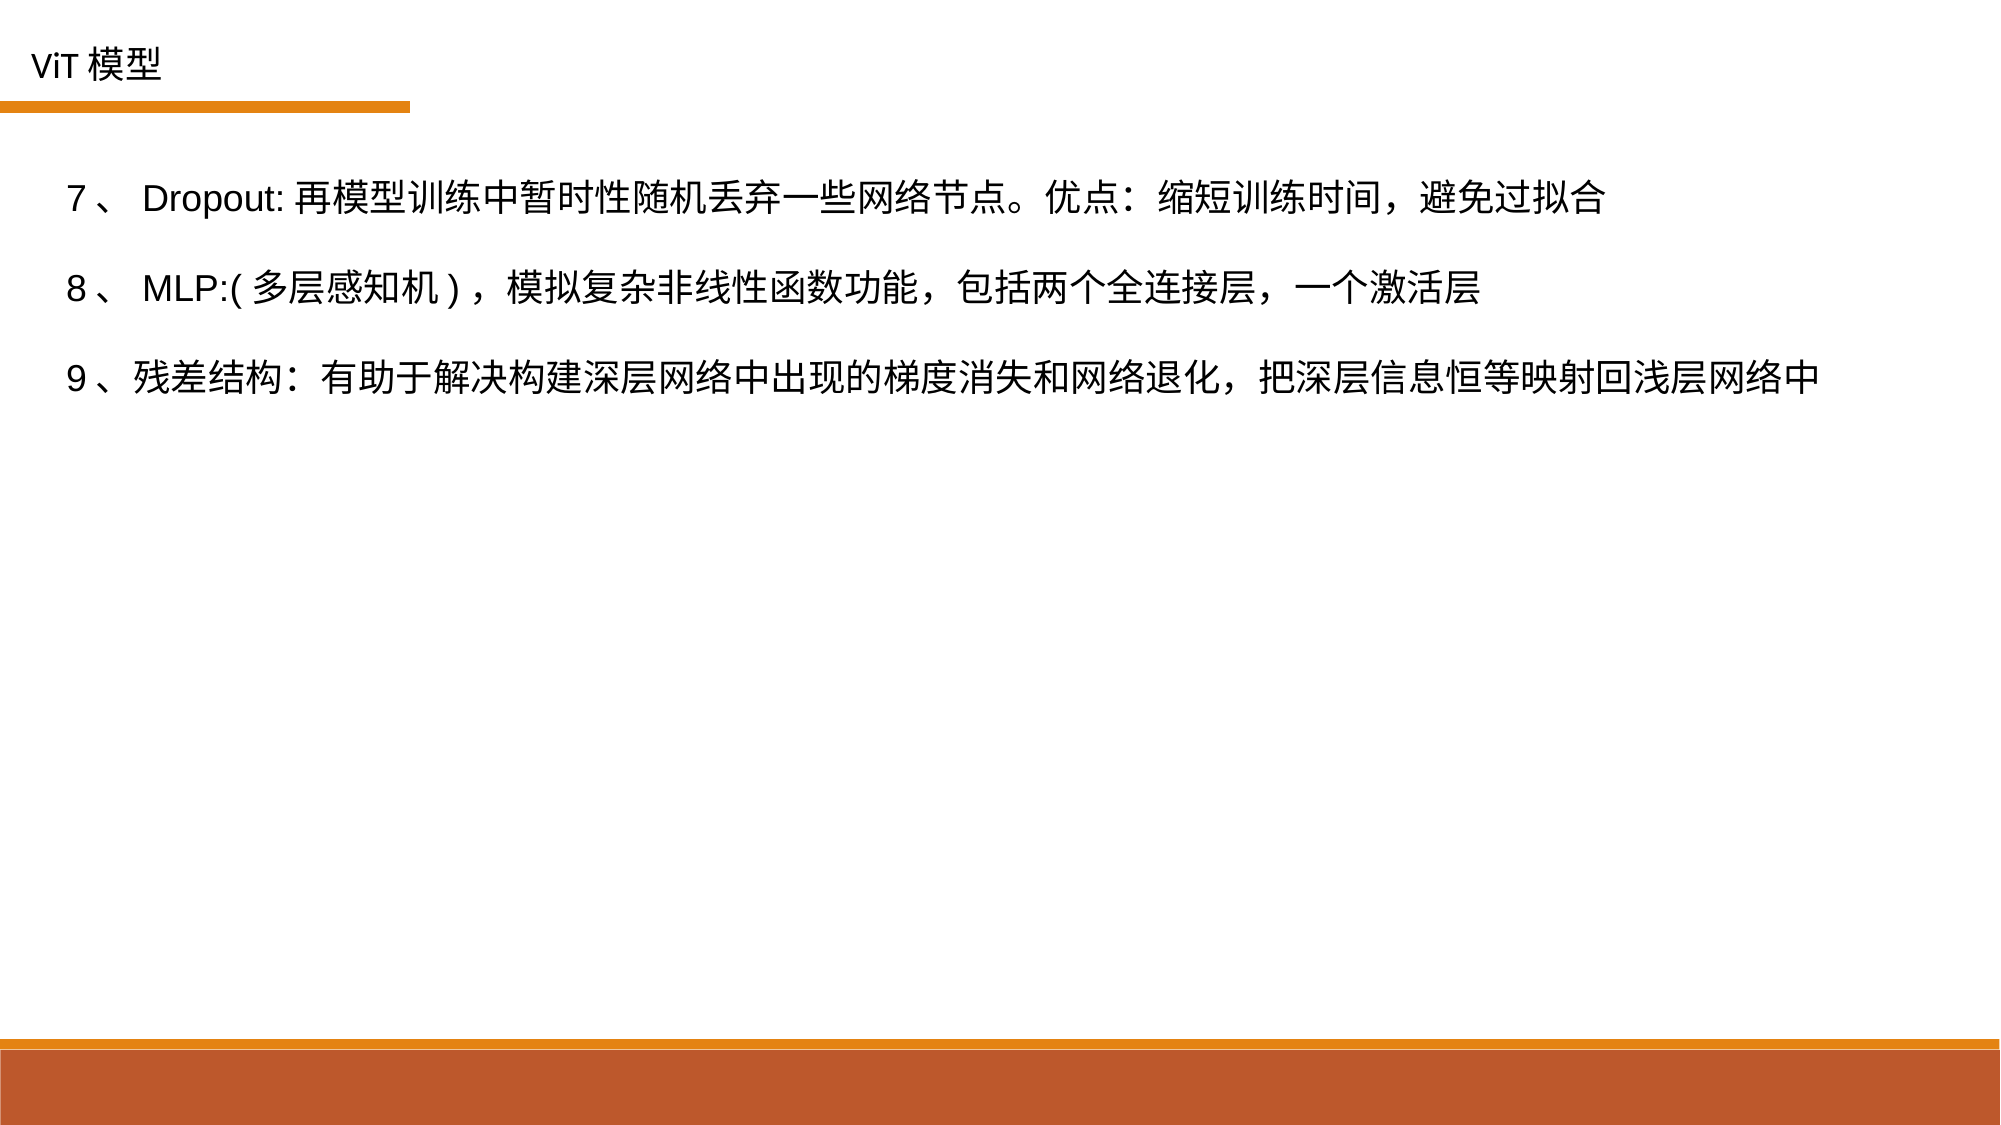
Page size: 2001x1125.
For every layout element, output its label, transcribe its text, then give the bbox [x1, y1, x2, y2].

text_box ViT模型 [16, 33, 247, 94]
text_box 7、Dropout:再模型训练中暂时性随机丢弃一些网络节点。优点：缩短训练时间，避免过拟合 8、MLP:(多层感知机)，模拟复杂非线性函数功能，包括两个全连接层，一个激活层 9、残差结构：有助于解决构建深层网络中出现的梯度消失和网络退化，把深层信息恒等映射回浅层网络中 [51, 166, 1871, 406]
